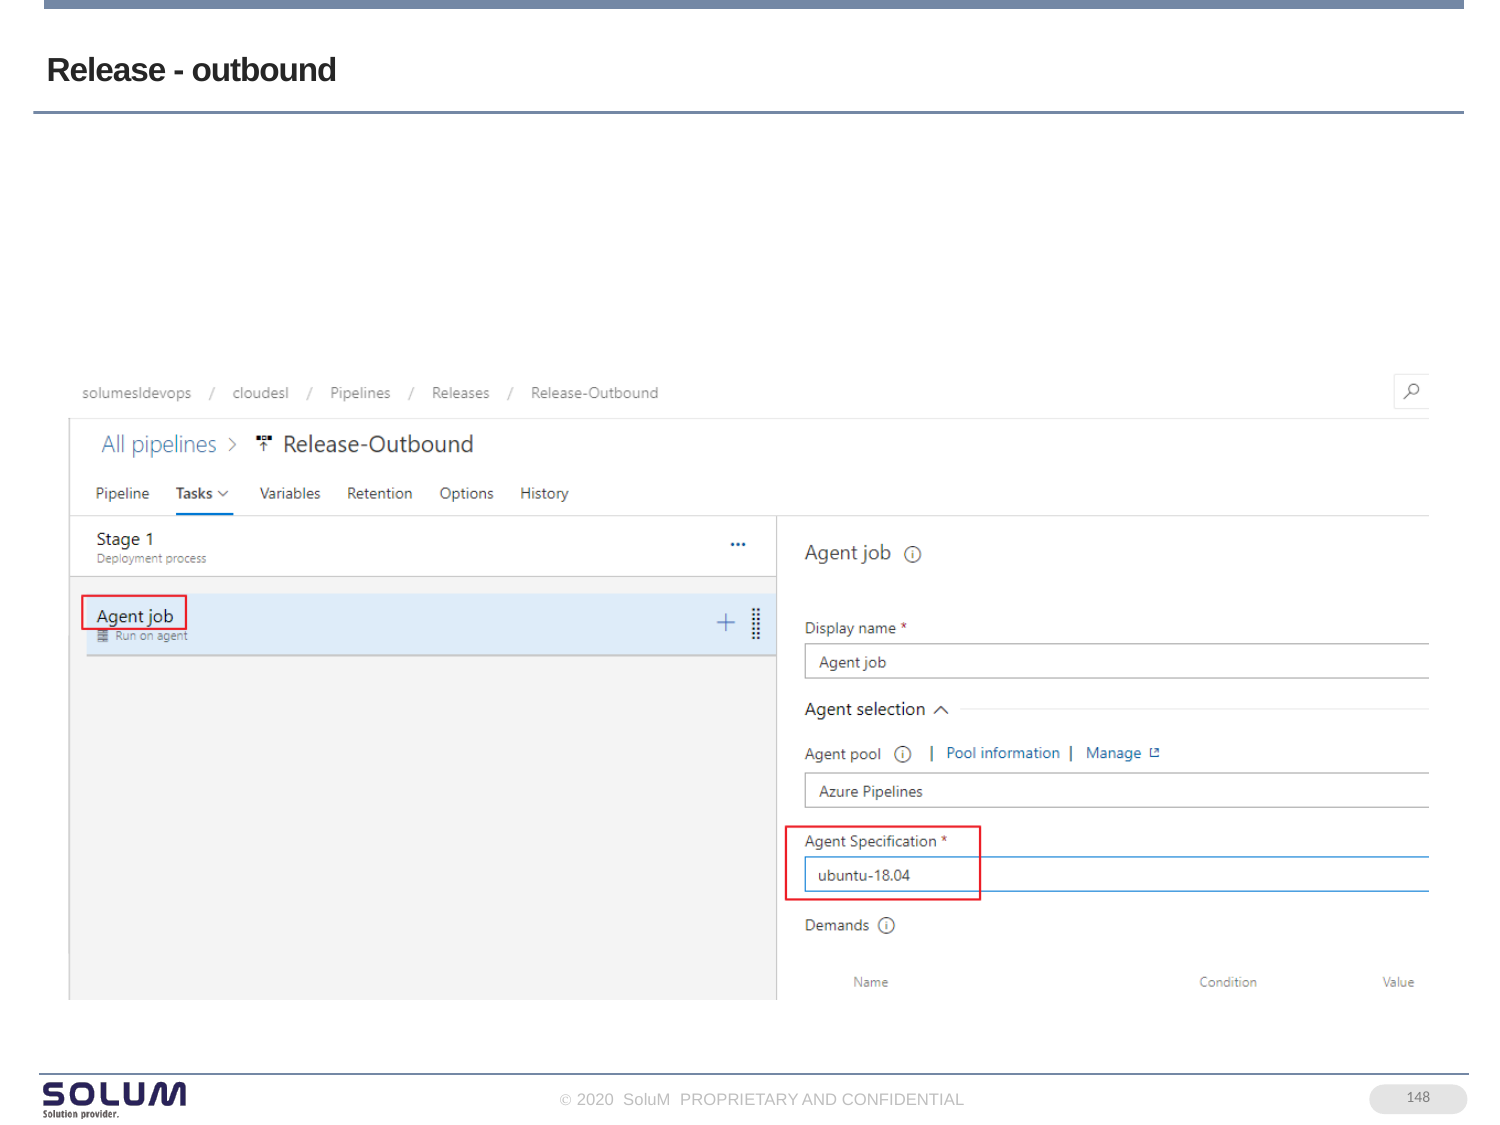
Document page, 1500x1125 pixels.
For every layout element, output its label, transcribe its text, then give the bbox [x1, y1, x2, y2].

title Release - outbound [46, 28, 1349, 113]
picture [68, 365, 1429, 1000]
picture [41, 1080, 187, 1119]
